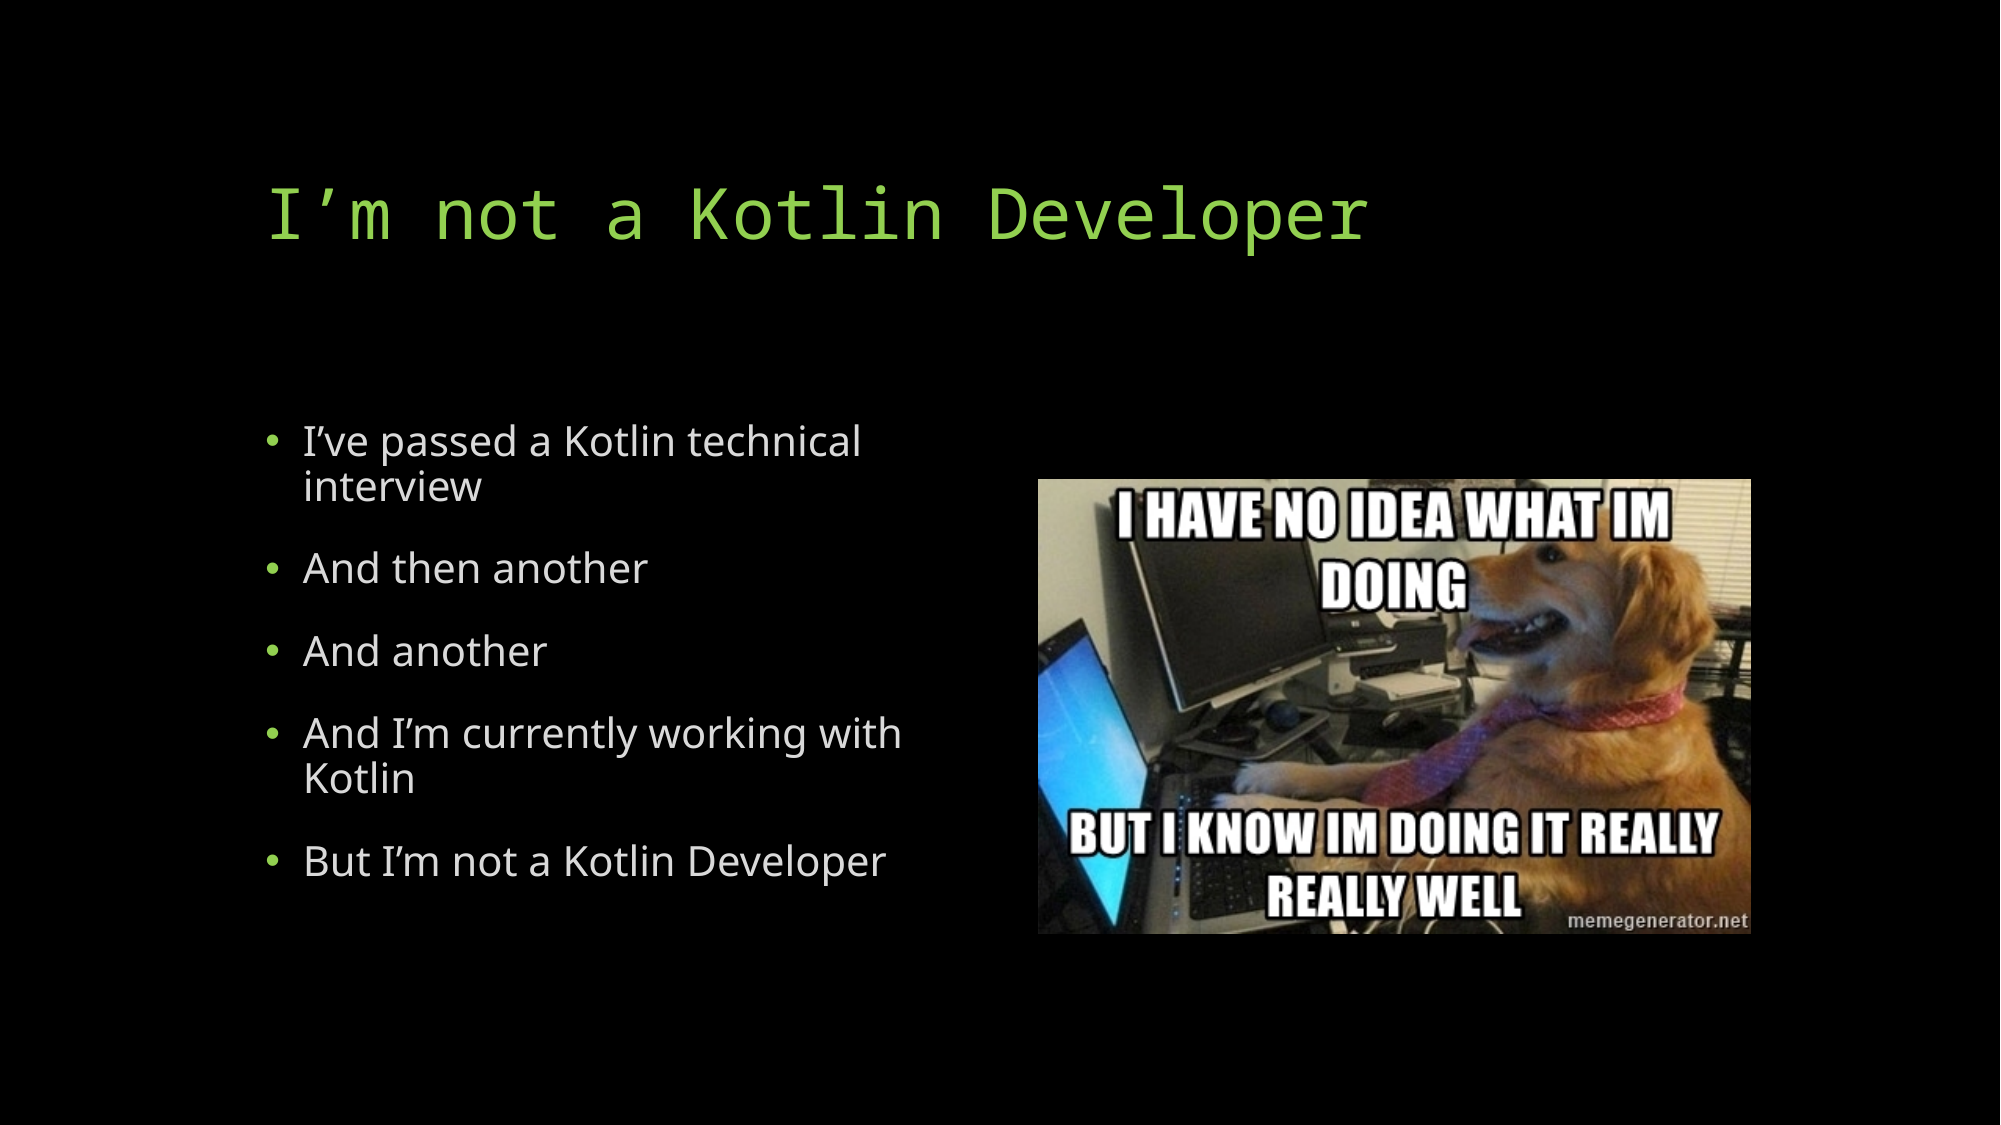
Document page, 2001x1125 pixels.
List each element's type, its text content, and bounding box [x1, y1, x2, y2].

title I’m not a Kotlin Developer [249, 75, 1750, 263]
list I’ve passed a Kotlin technical interview And then another And another And I’m currently working with Kotlin But I’m not a Kotlin Developer [250, 412, 963, 1000]
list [1037, 479, 1751, 934]
